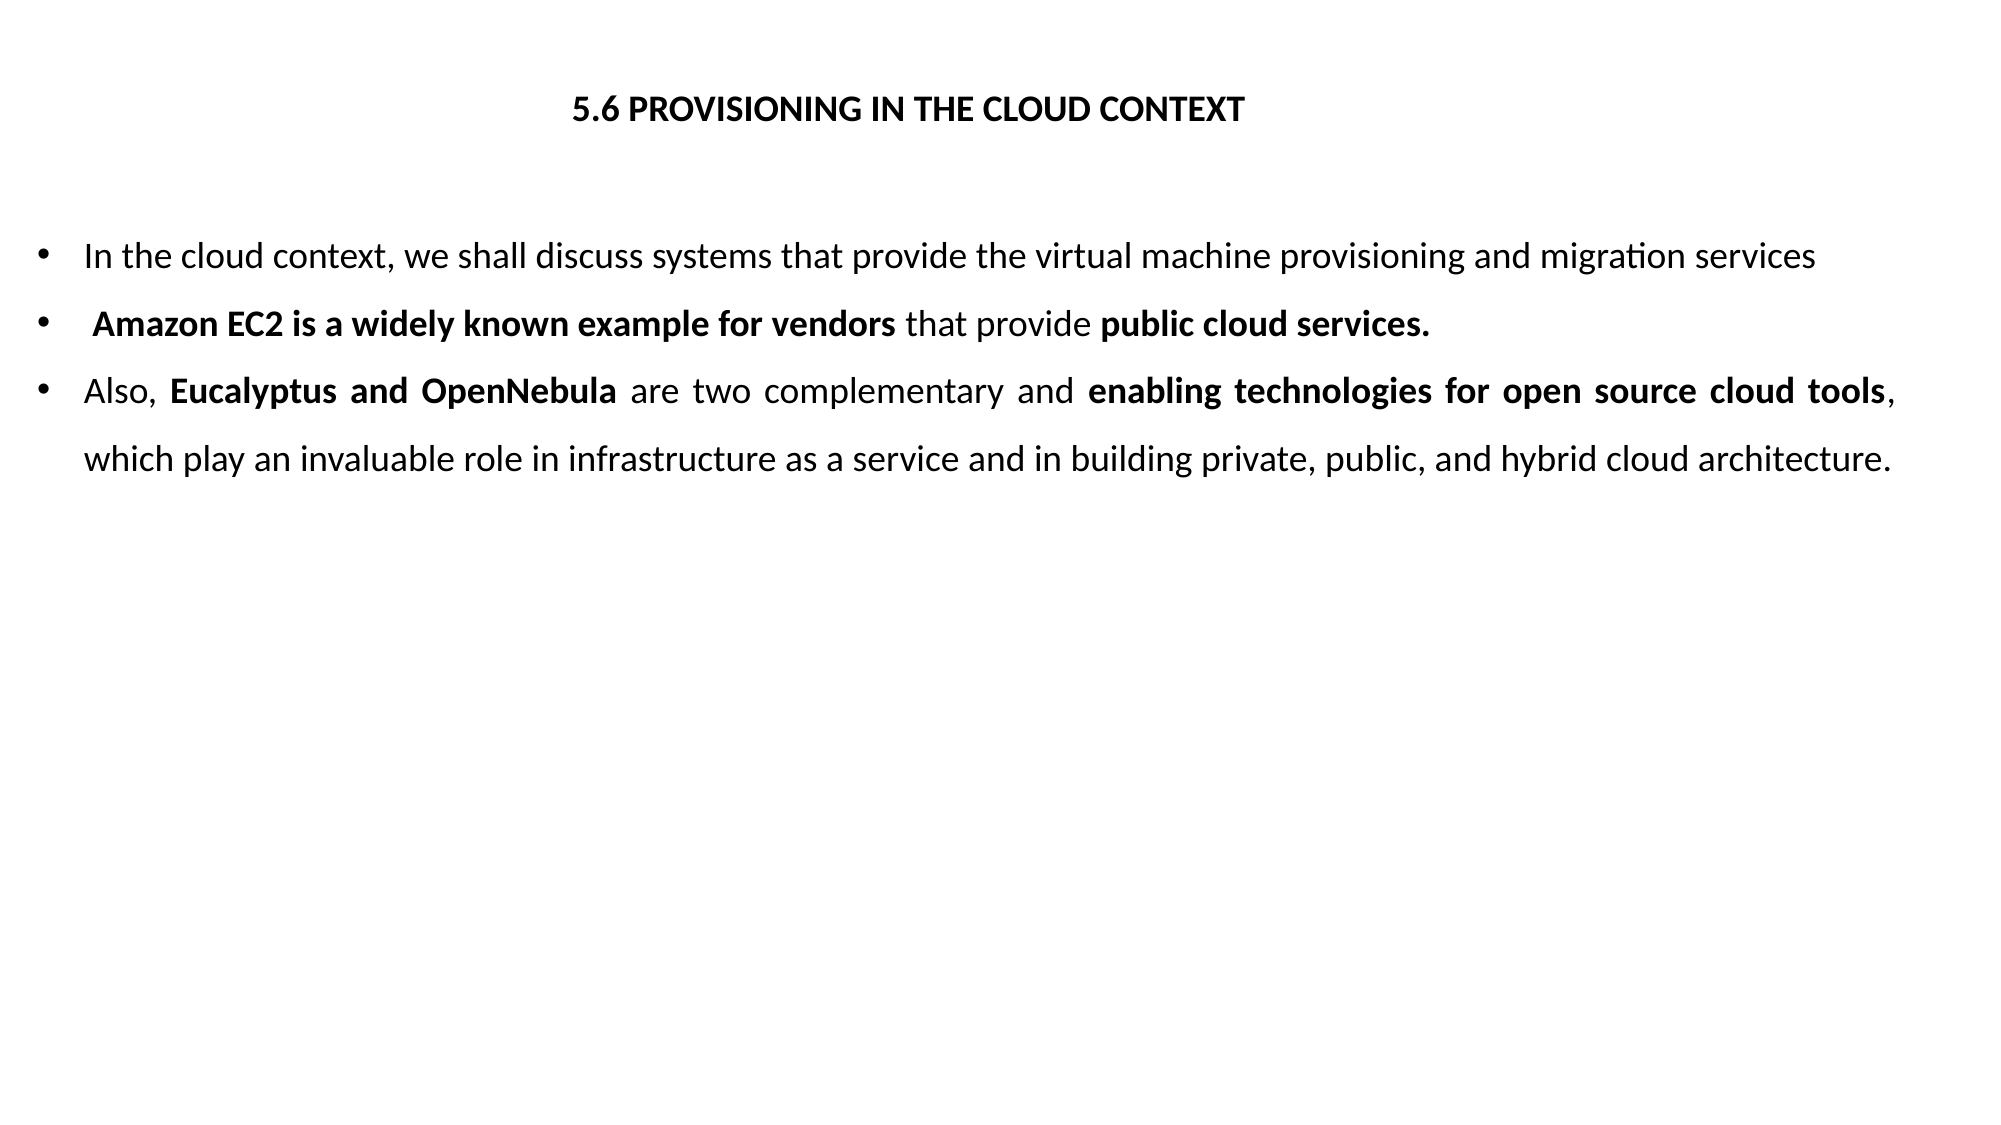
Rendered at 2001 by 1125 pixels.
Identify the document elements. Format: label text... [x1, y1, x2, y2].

text_box In the cloud context, we shall discuss systems that provide the virtual machine provisioning and migration services Amazon EC2 is a widely known example for vendors that provide public cloud services. Also, Eucalyptus and OpenNebula are two complementary and enabling technologies for open source cloud tools, which play an invaluable role in infrastructure as a service and in building private, public, and hybrid cloud architecture. [22, 201, 1911, 487]
text_box 5.6 PROVISIONING IN THE CLOUD CONTEXT [557, 76, 1261, 136]
